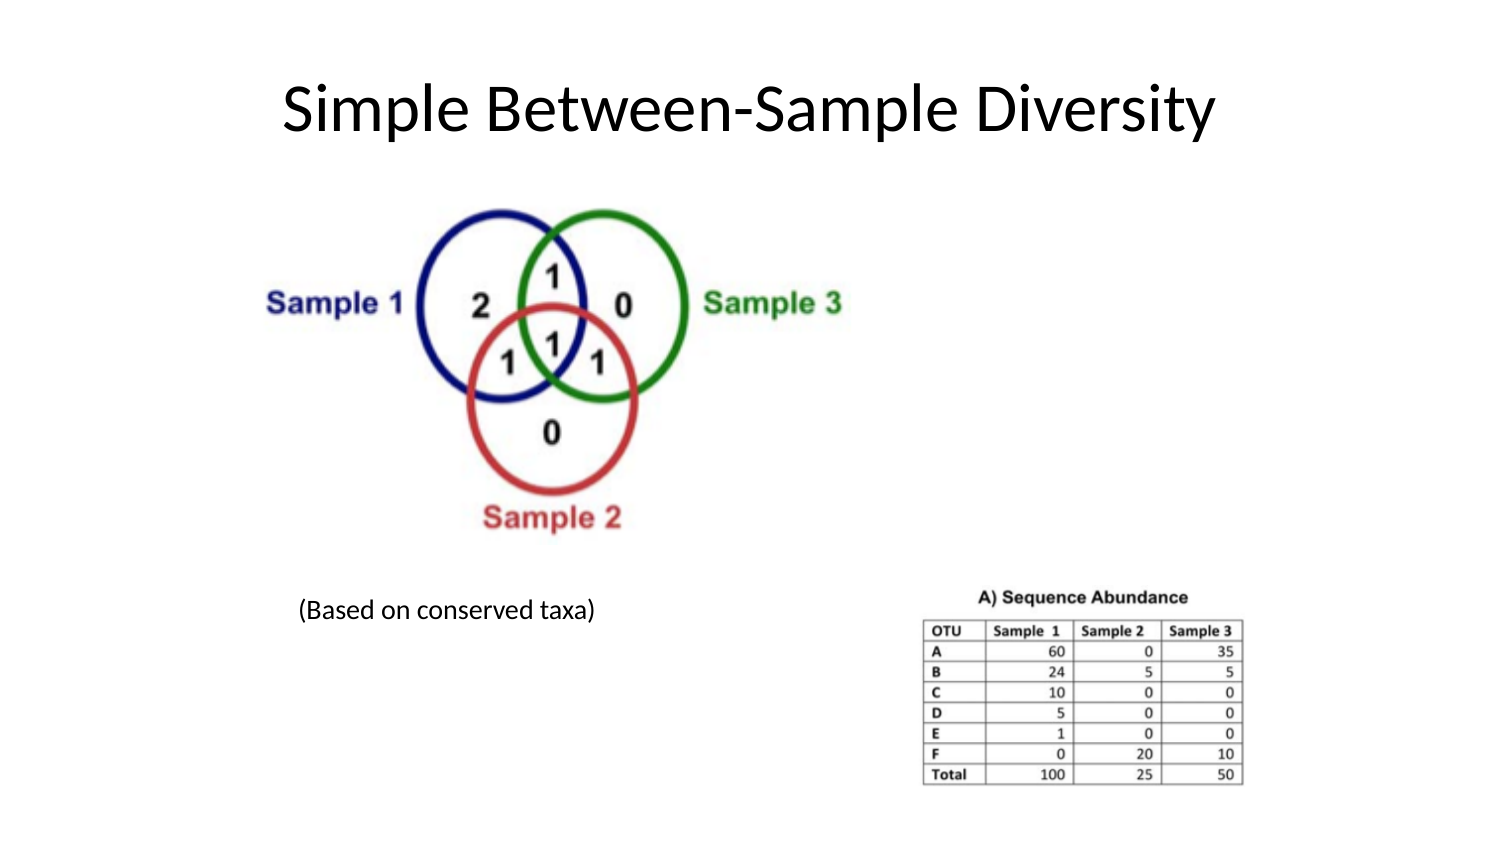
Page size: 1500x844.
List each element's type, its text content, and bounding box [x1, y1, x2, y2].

text_box (Based on conserved taxa) [286, 585, 651, 632]
picture [902, 585, 1257, 798]
title Simple Between-Sample Diversity [243, 33, 1257, 175]
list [243, 196, 877, 545]
